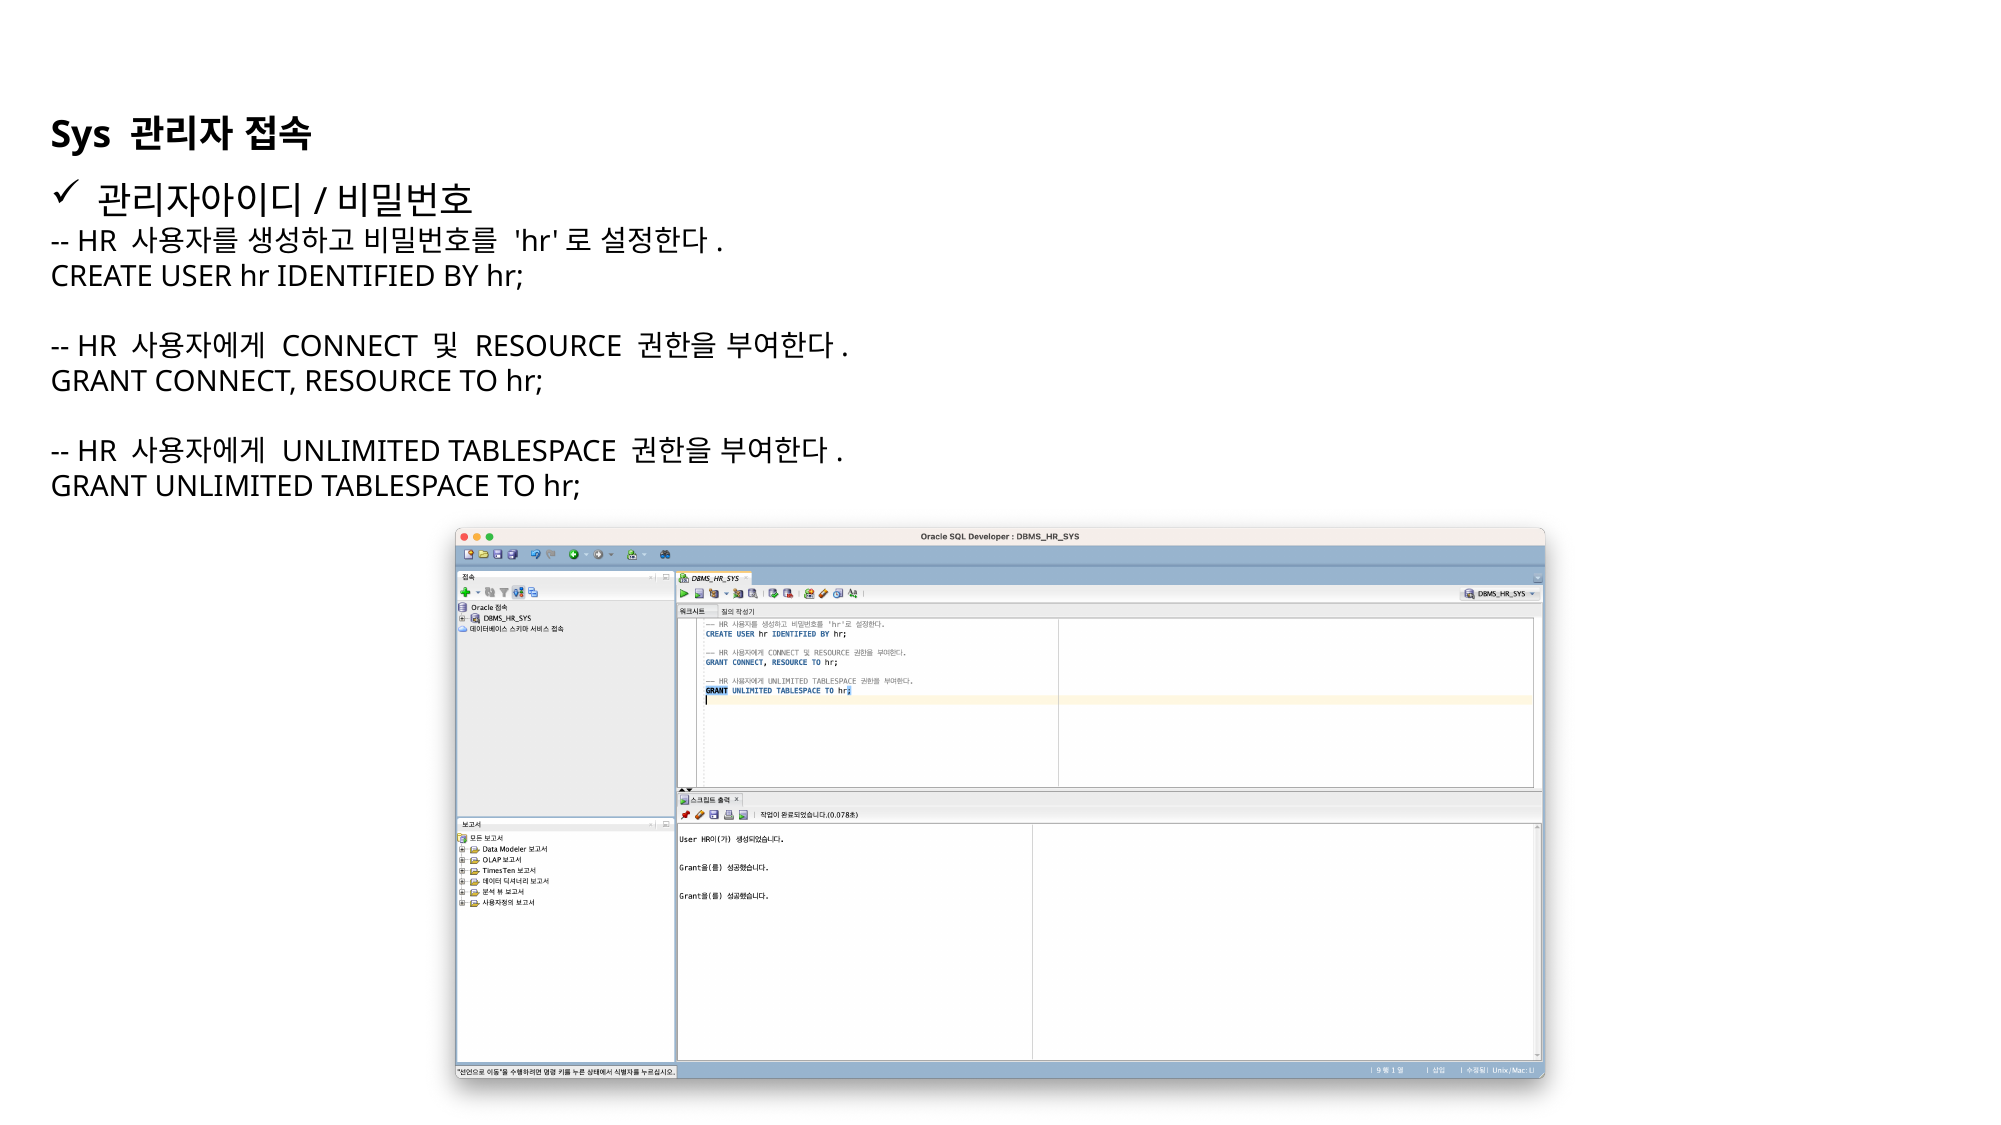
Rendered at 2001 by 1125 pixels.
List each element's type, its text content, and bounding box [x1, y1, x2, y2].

picture [420, 504, 1580, 1125]
text_box Sys 관리자 접속 관리자아이디/비밀번호 -- HR 사용자를 생성하고 비밀번호를 'hr'로 설정한다. CREATE USER hr IDENTIFIED BY hr; -- HR 사용자에게 CONNECT 및 RESOURCE 권한을 부여한다. GRANT CONNECT, RESOURCE TO hr; -- HR 사용자에게 UNLIMITED TABLESPACE 권한을 부여한다. GRANT UNLIMITED TABLESPACE TO hr; [35, 79, 1846, 577]
